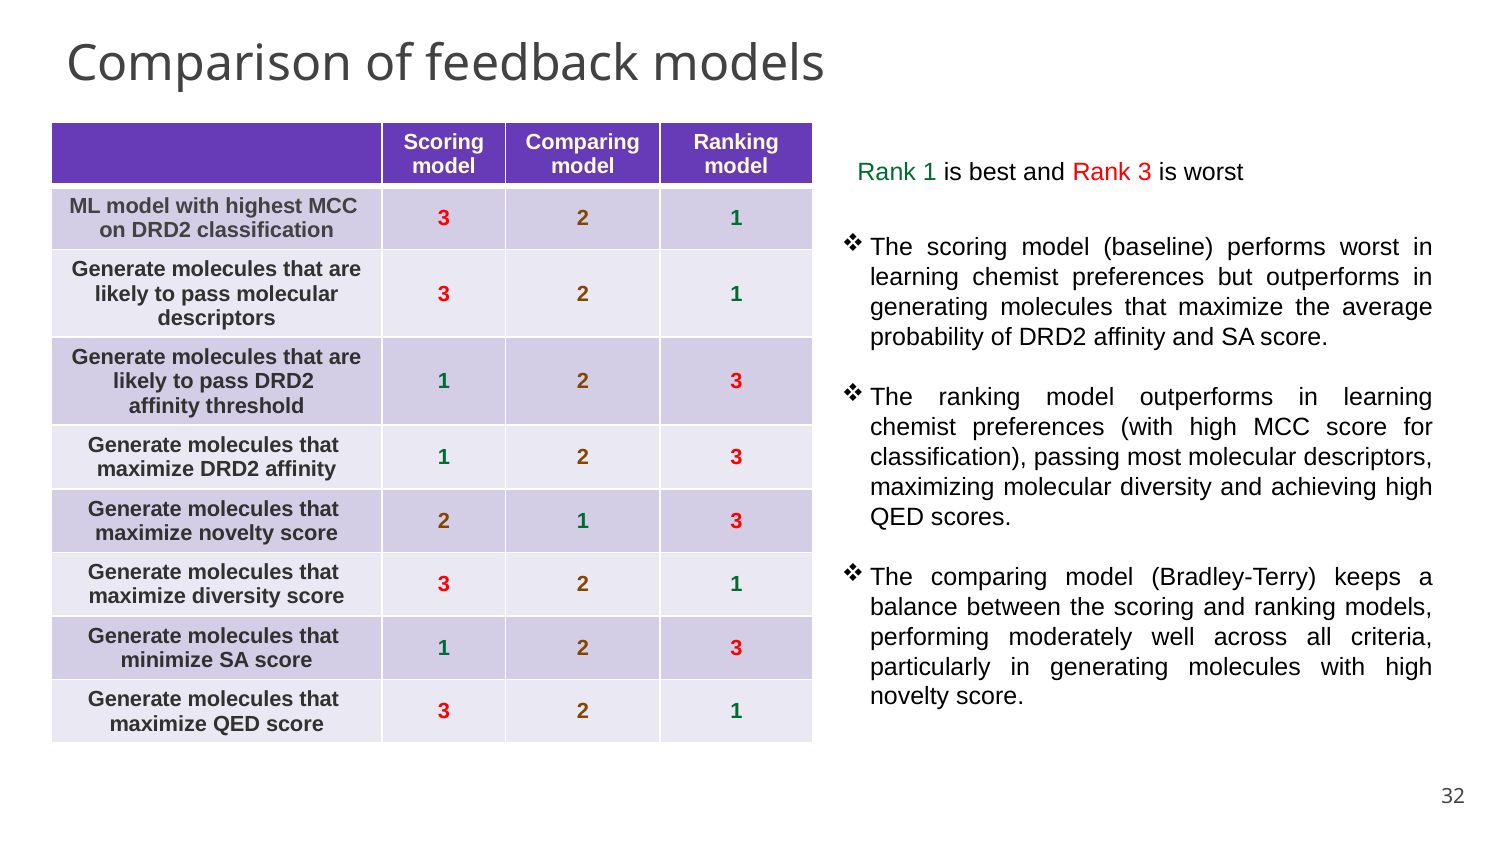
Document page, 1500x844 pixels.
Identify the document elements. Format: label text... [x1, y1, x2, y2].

table_cell 1 [661, 189, 812, 249]
table_cell 1 [506, 490, 659, 552]
text_box The scoring model (baseline) performs worst in learning chemist preferences but outperforms in generating molecules that maximize the average probability of DRD2 affinity and SA score. The ranking model outperforms in learning chemist preferences (with high MCC score for classification), passing most molecular descriptors, maximizing molecular diversity and achieving high QED scores. The comparing model (Bradley-Terry) keeps a balance between the scoring and ranking models, performing moderately well across all criteria, particularly in generating molecules with high novelty score. [827, 223, 1449, 718]
table_cell 1 [661, 250, 812, 336]
table_cell 1 [383, 426, 505, 488]
table_cell Generate molecules that are likely to pass molecular descriptors [52, 250, 381, 336]
table_cell 2 [506, 680, 659, 742]
table_cell 2 [506, 617, 659, 679]
table_cell 3 [661, 617, 812, 679]
table_header Comparing model [506, 123, 659, 183]
table_cell 3 [383, 250, 505, 336]
text_box Rank 1 is best and Rank 3 is worst [842, 148, 1327, 194]
slide_number 32 [1389, 764, 1480, 830]
table_cell 2 [506, 189, 659, 249]
table_cell 3 [383, 680, 505, 742]
table_cell 3 [383, 553, 505, 615]
table_cell 2 [383, 490, 505, 552]
table_cell 1 [383, 617, 505, 679]
table_cell 1 [661, 553, 812, 615]
table_cell 3 [661, 426, 812, 488]
table_cell 3 [661, 490, 812, 552]
table_cell ML model with highest MCC on DRD2 classification [52, 189, 381, 249]
table_cell Generate molecules that maximize novelty score [52, 490, 381, 552]
table_cell 2 [506, 426, 659, 488]
table_header Ranking model [661, 123, 812, 183]
table_cell Generate molecules that are likely to pass DRD2 affinity threshold [52, 338, 381, 424]
table_cell 2 [506, 338, 659, 424]
table_cell Generate molecules that minimize SA score [52, 617, 381, 679]
table_cell 2 [506, 553, 659, 615]
table_header [52, 123, 381, 183]
table_cell 3 [383, 189, 505, 249]
table_cell 1 [661, 680, 812, 742]
table_cell Generate molecules that maximize DRD2 affinity [52, 426, 381, 488]
table_cell 1 [383, 338, 505, 424]
table_cell Generate molecules that maximize QED score [52, 680, 381, 742]
table_cell Generate molecules that maximize diversity score [52, 553, 381, 615]
title Comparison of feedback models [51, 13, 1449, 105]
table_header Scoring model [383, 123, 505, 183]
table_cell 3 [661, 338, 812, 424]
table_cell 2 [506, 250, 659, 336]
